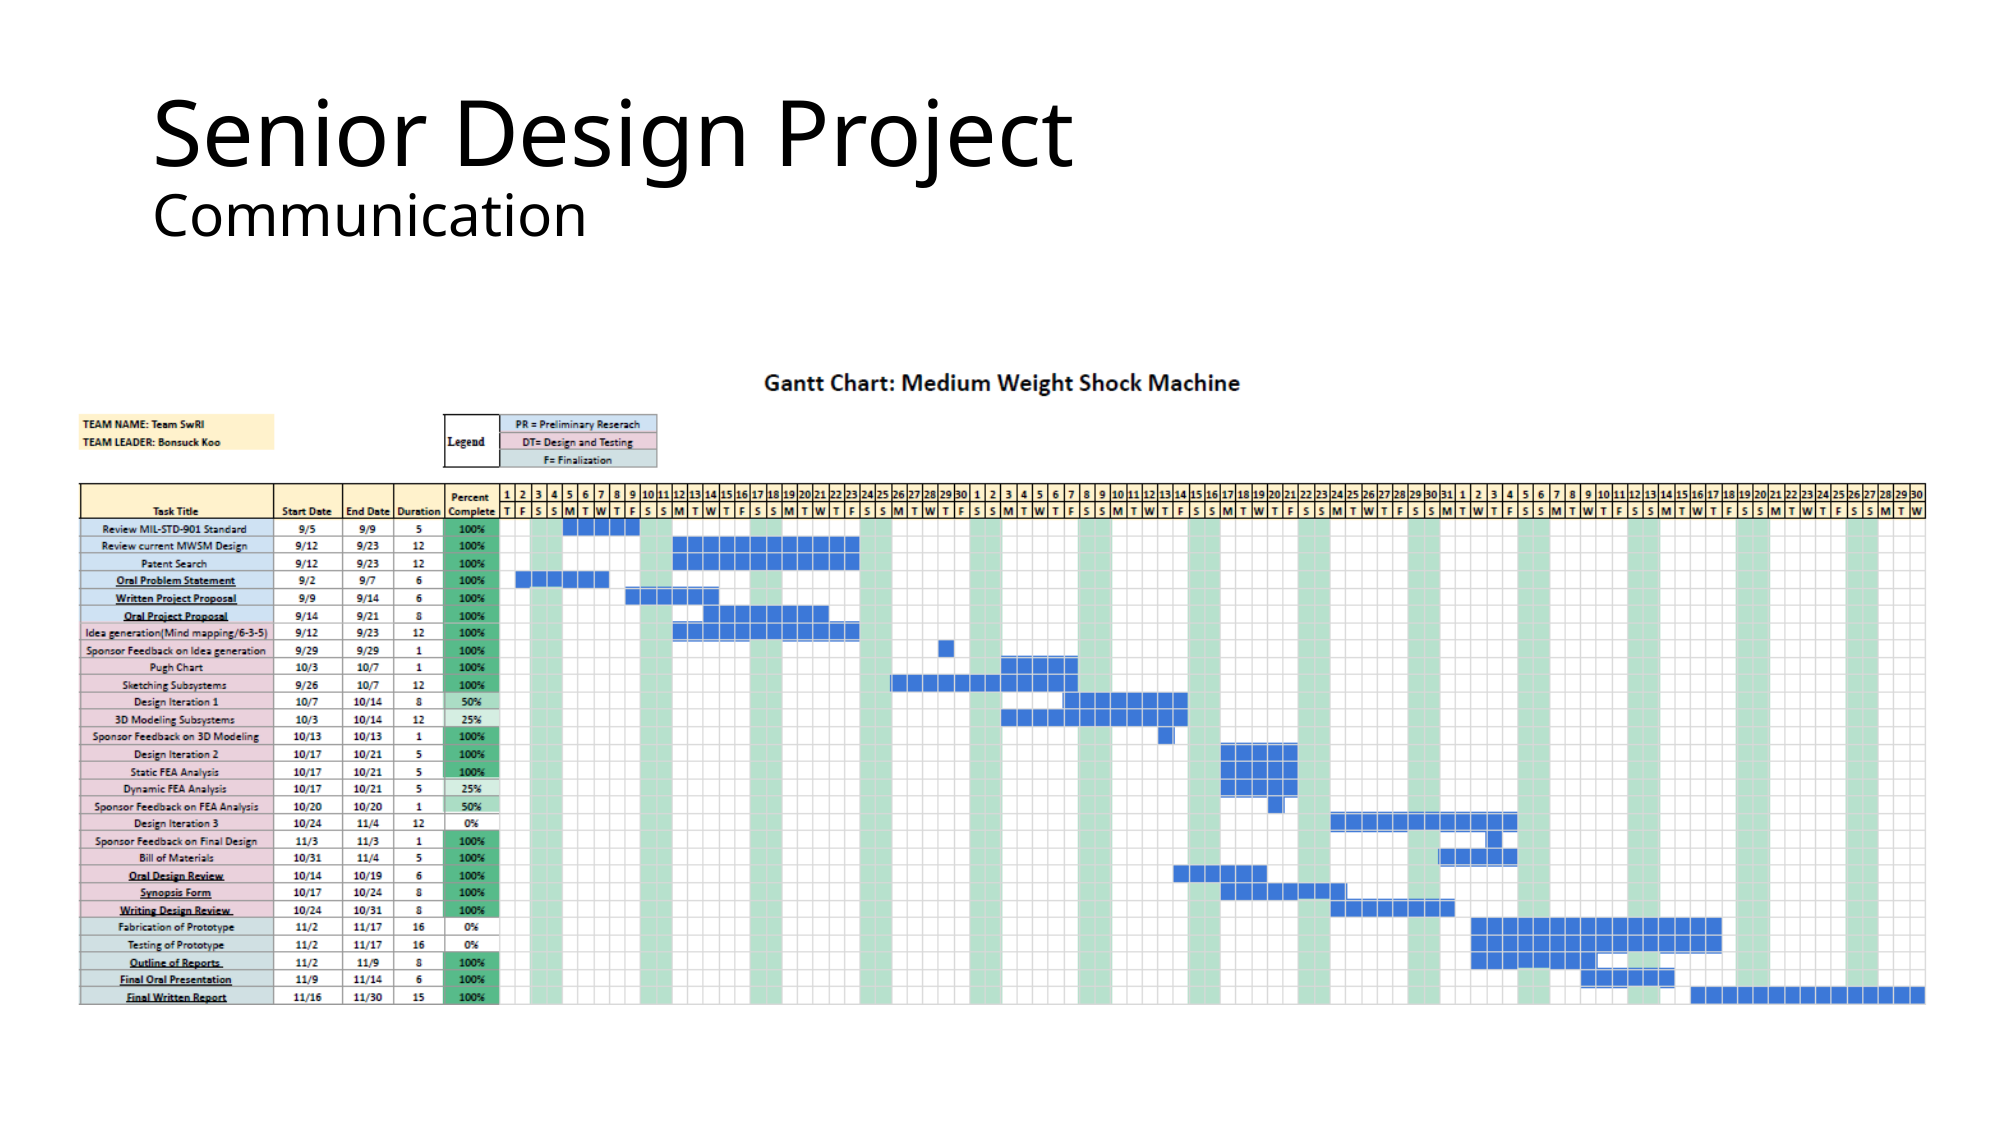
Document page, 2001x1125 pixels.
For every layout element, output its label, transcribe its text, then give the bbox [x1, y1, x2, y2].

title Senior Design Project Communication [137, 59, 1863, 278]
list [69, 354, 1930, 1006]
